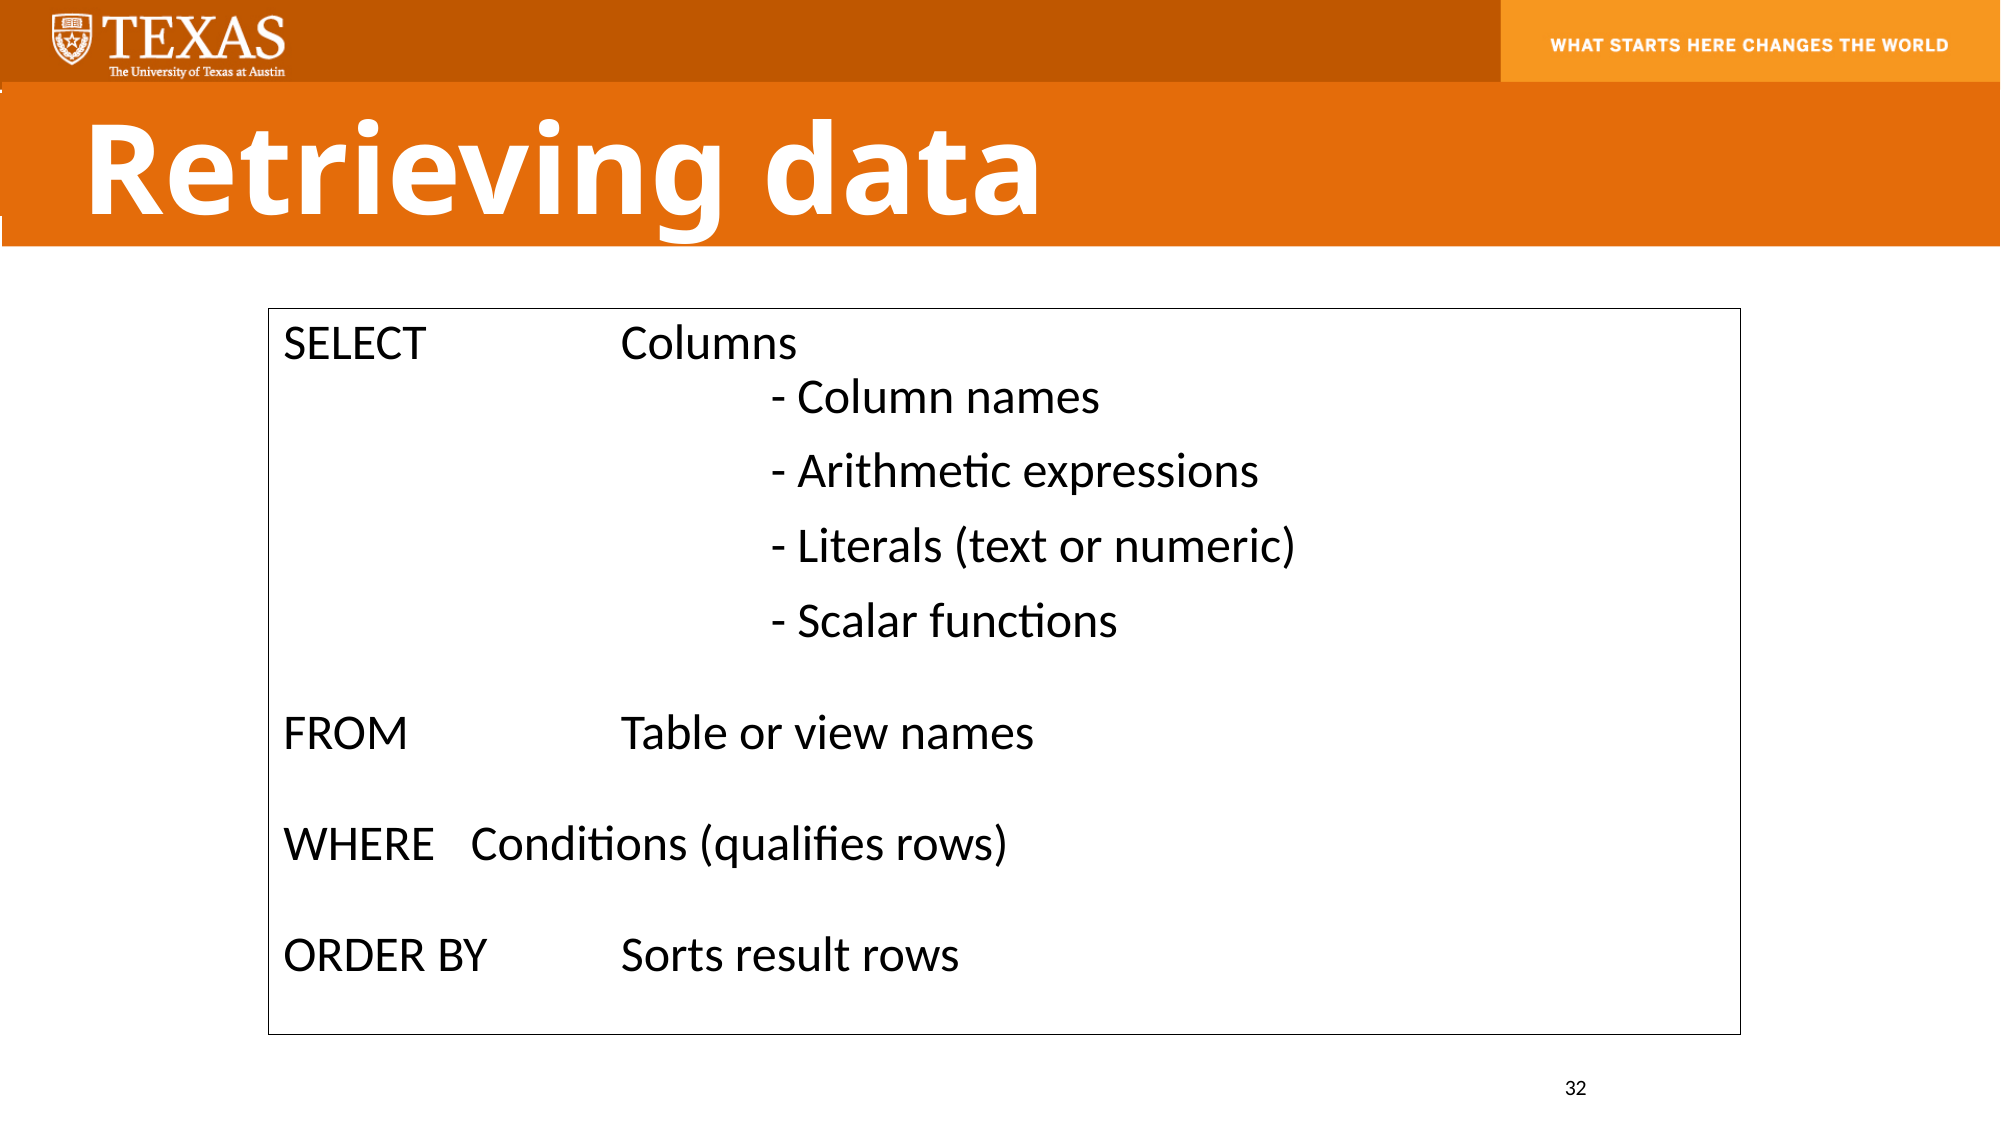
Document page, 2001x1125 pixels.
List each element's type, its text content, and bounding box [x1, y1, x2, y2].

text_box SELECT Columns - Column names - Arithmetic expressions - Literals (text or numeric) - Scalar functions FROM Table or view names WHERE Conditions (qualifies rows) ORDER BY Sorts result rows [268, 308, 1741, 1035]
picture [0, 0, 2001, 1125]
text_box Retrieving data [2, 81, 2000, 247]
slide_number 32 [1550, 1066, 2000, 1125]
